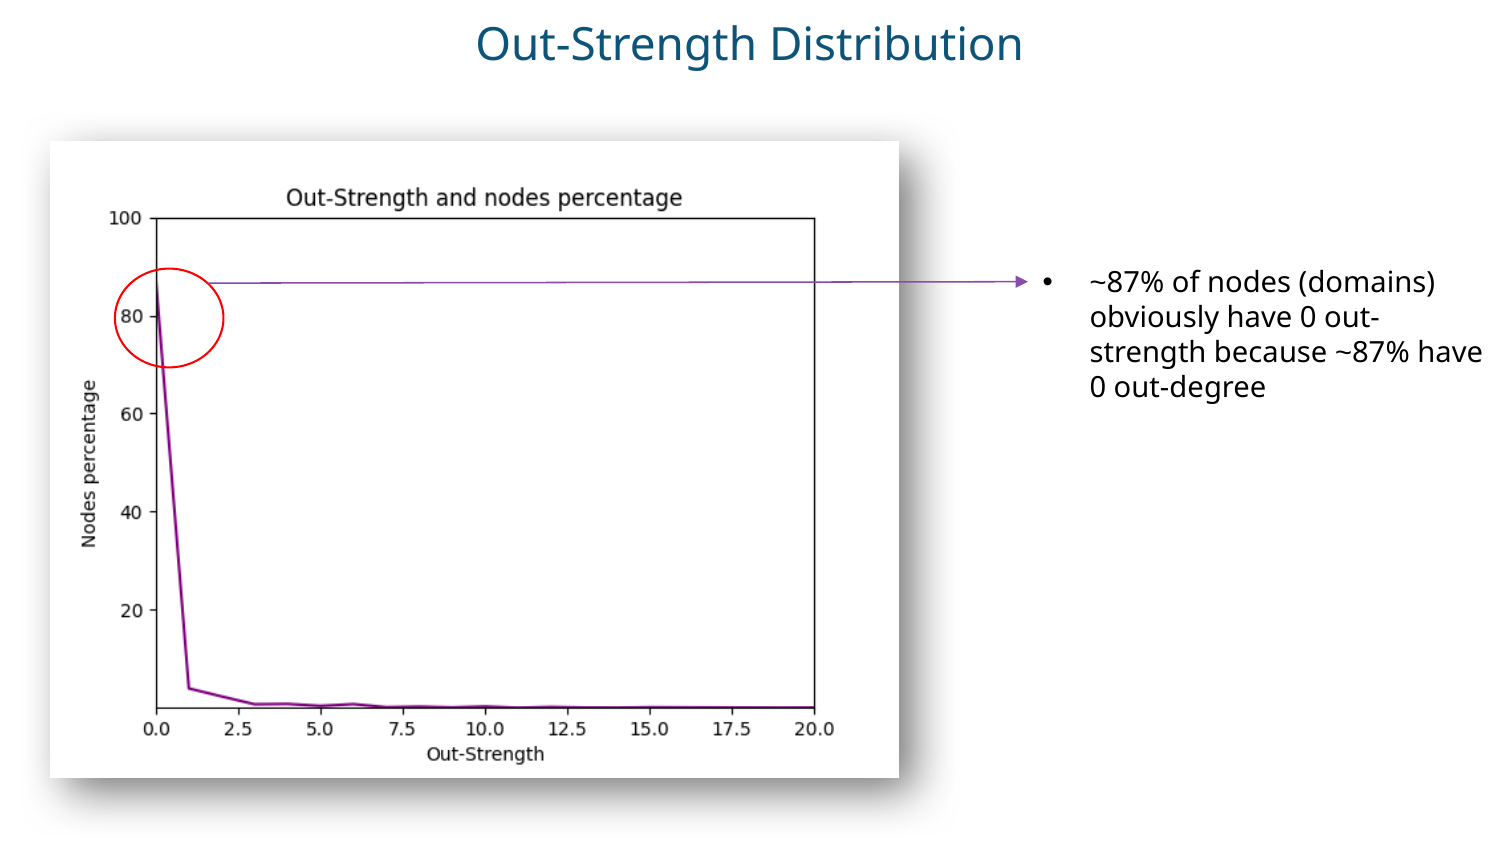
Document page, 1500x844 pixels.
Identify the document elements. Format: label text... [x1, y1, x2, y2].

picture [49, 141, 899, 779]
text_box ~87% of nodes (domains) obviously have 0 out-strength because ~87% have 0 out-degree [1027, 256, 1500, 411]
title Out-Strength Distribution [0, 0, 1500, 94]
